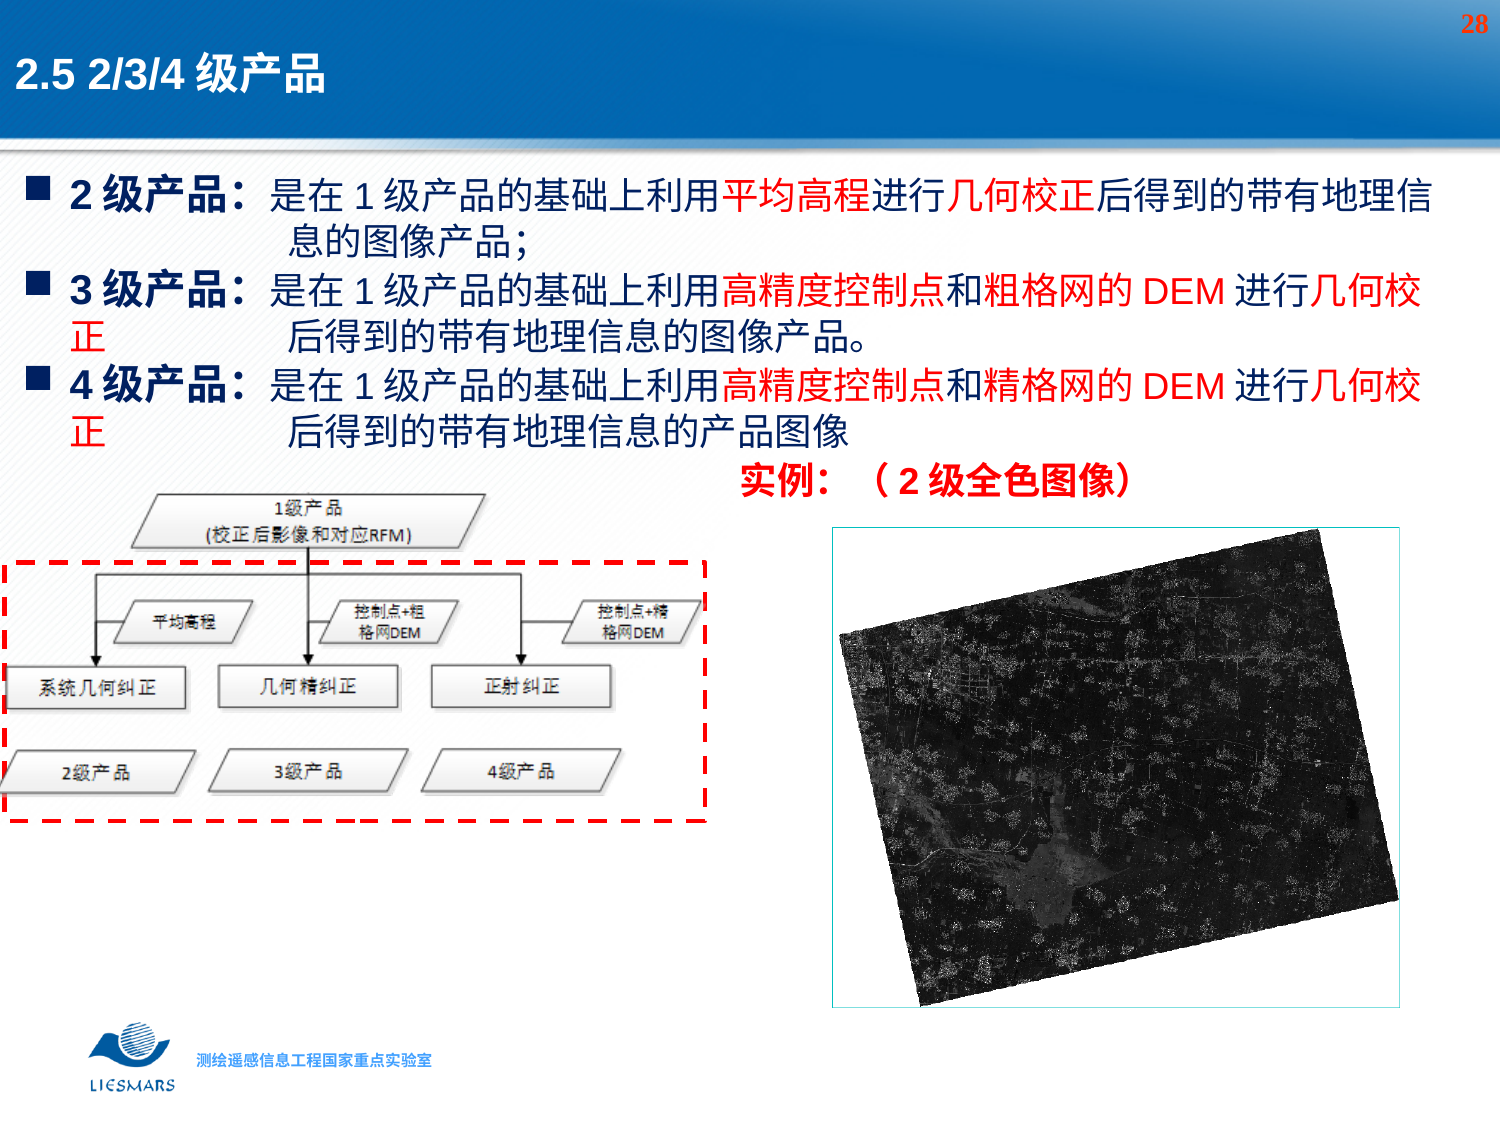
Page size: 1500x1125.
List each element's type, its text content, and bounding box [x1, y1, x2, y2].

text_box 实例：（2级全色图像） [724, 449, 1168, 510]
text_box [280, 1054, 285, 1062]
text_box 2级产品：是在1级产品的基础上利用平均高程进行几何校正后得到的带有地理信 息的图像产品； 3级产品：是在1级产品的基础上利用高精度控制点和粗格网的DEM进行几何校正 后得到的带有地理信息的图像产品。 4级产品：是在1级产品的基础上利用高精度控制点和精格网的DEM进行几何校正 后得到的带有地理信息的产品图像 [7, 160, 1455, 461]
title 2.5 2/3/4级产品 [0, 18, 1424, 126]
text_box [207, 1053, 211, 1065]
text_box [4, 806, 705, 822]
picture [0, 0, 1500, 1125]
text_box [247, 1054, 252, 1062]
